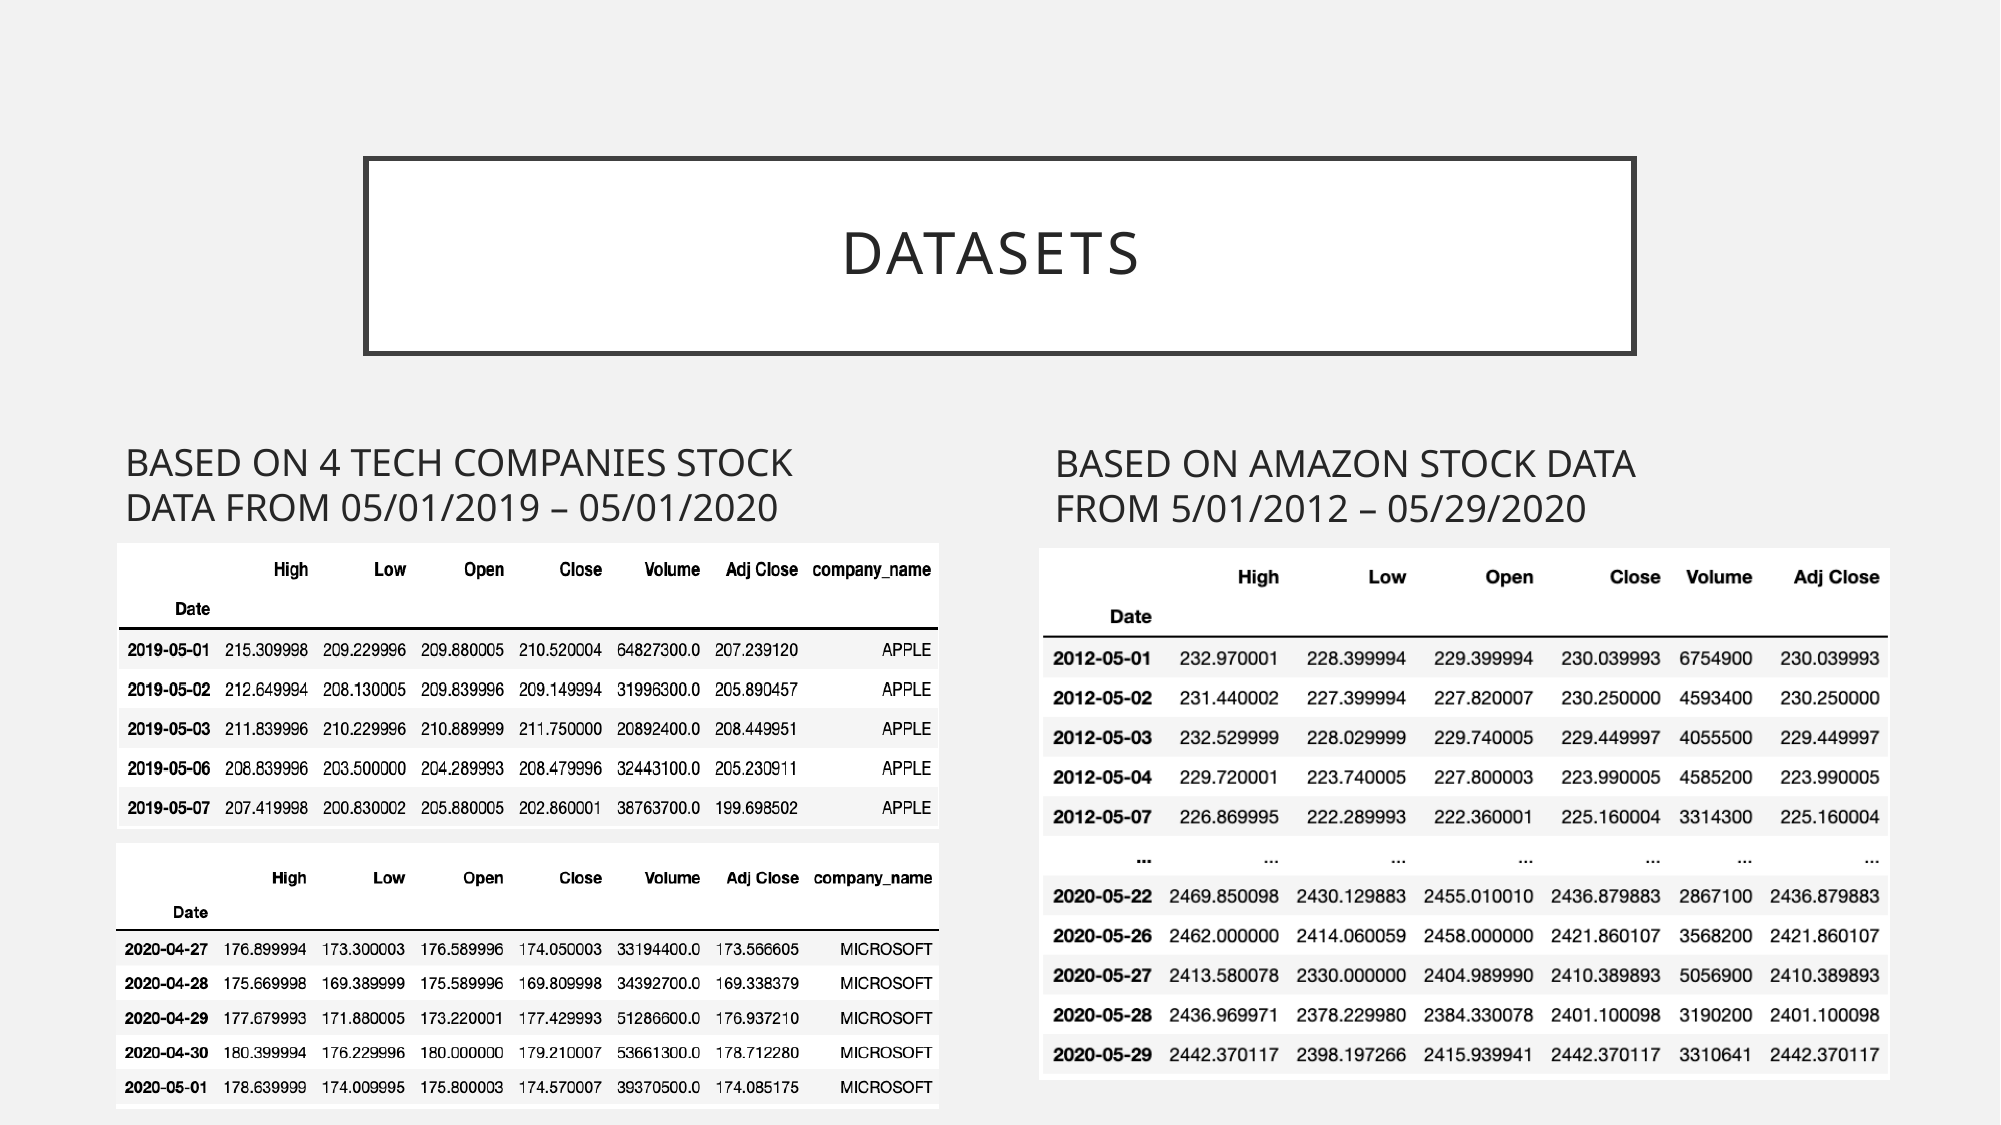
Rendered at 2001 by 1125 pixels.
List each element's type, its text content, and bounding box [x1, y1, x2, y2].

list BASED ON AMAZON STOCK DATA FROM 5/01/2012 – 05/29/2020 [1039, 432, 1741, 544]
list BASED ON 4 TECH COMPANIES STOCK DATA FROM 05/01/2019 – 05/01/2020 [110, 431, 811, 544]
picture [1039, 548, 1890, 1080]
picture [117, 543, 939, 829]
title Datasets [363, 156, 1637, 356]
picture [116, 843, 939, 1109]
